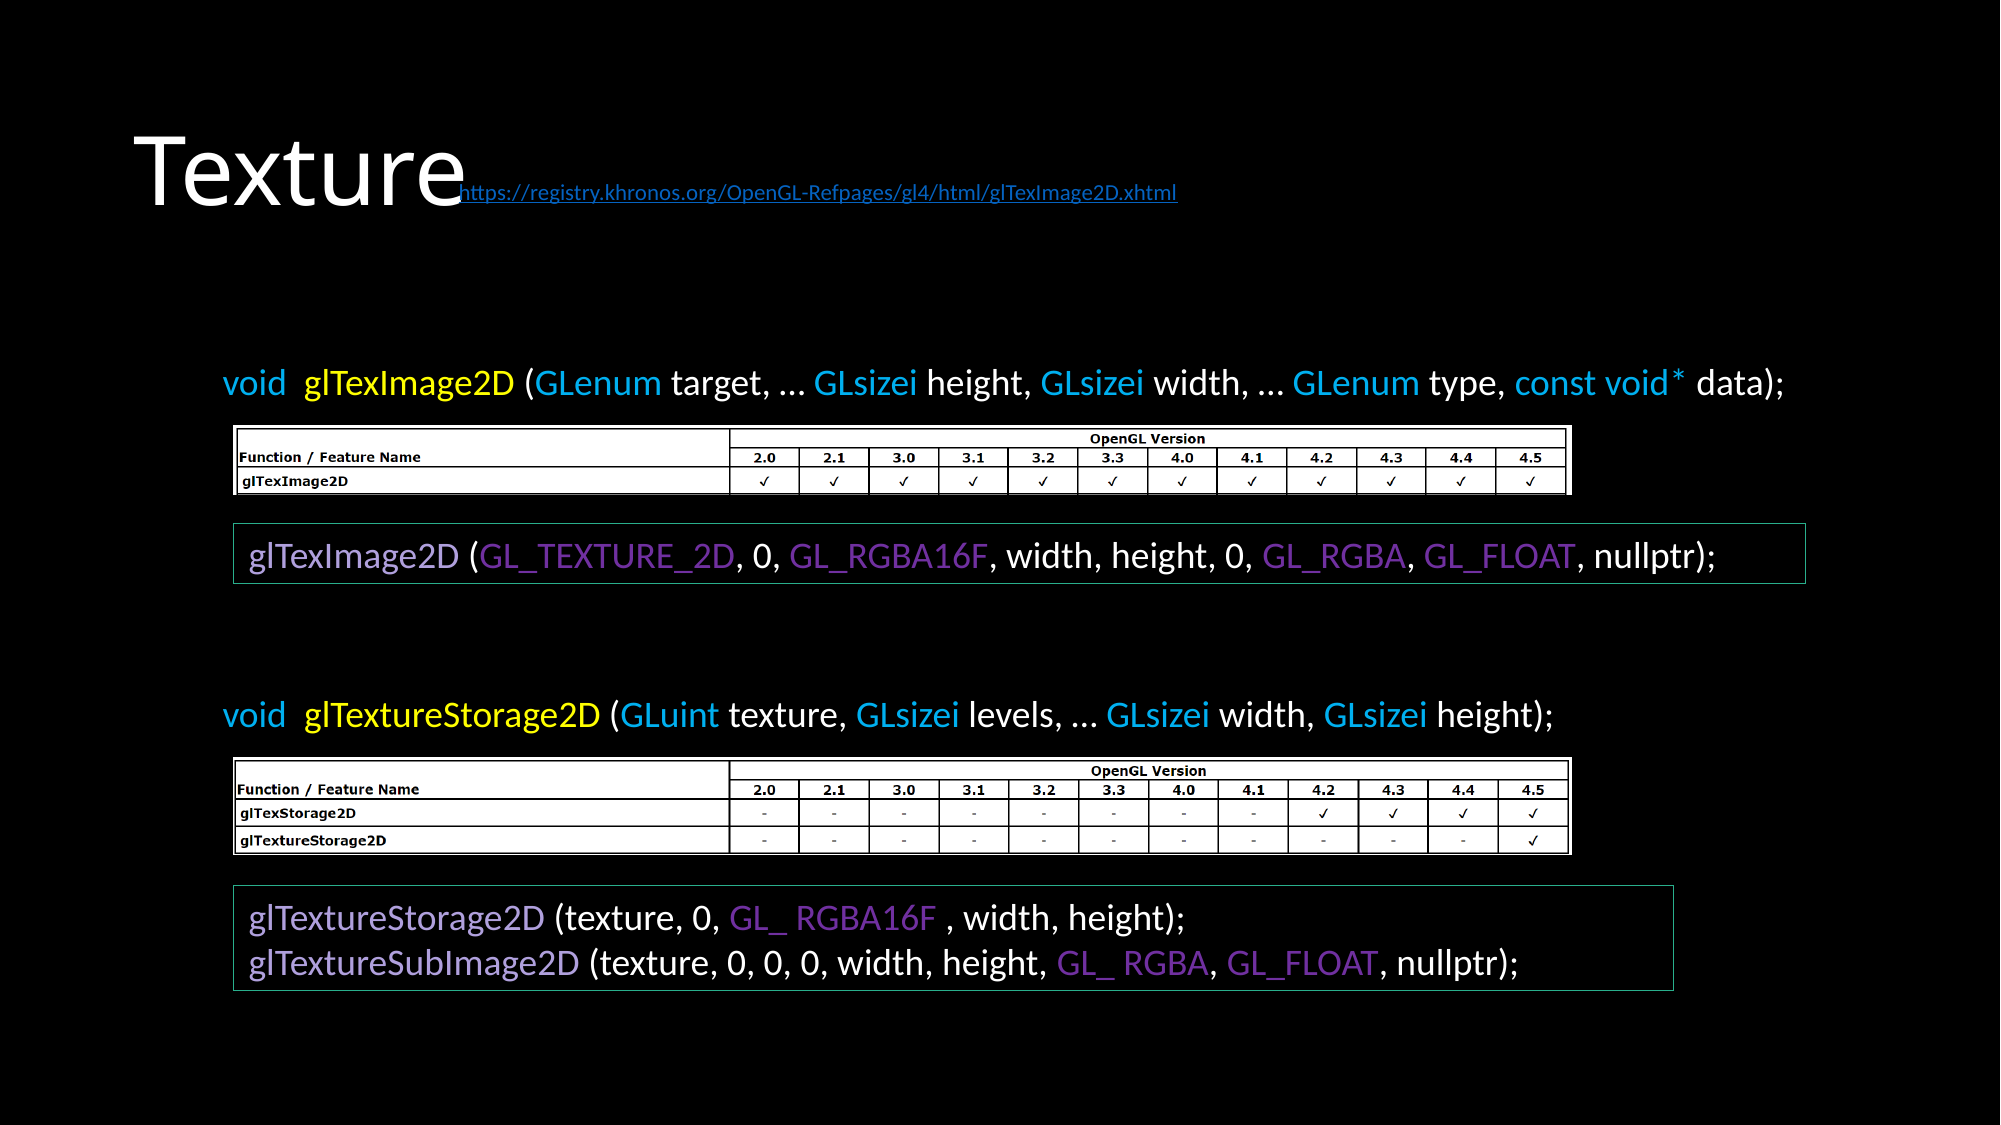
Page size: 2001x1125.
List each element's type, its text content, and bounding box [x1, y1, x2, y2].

text_box glTexImage2D (GL_TEXTURE_2D, 0, GL_RGBA16F, width, height, 0, GL_RGBA, GL_FLOAT, nullptr); [233, 523, 1806, 584]
text_box glTextureStorage2D (texture, 0, GL_ RGBA16F , width, height); glTextureSubImage2D (texture, 0, 0, 0, width, height, GL_ RGBA, GL_FLOAT, nullptr); [233, 885, 1674, 991]
text_box https://registry.khronos.org/OpenGL-Refpages/gl4/html/glTexImage2D.xhtml [444, 169, 1864, 212]
picture [233, 425, 1572, 495]
text_box void glTexImage2D (GLenum target, … GLsizei height, GLsizei width, … GLenum type, const void* data); [207, 350, 1880, 411]
picture [233, 757, 1572, 855]
title Texture [118, 95, 922, 234]
text_box void glTextureStorage2D (GLuint texture, GLsizei levels, … GLsizei width, GLsizei height); [207, 682, 1959, 743]
